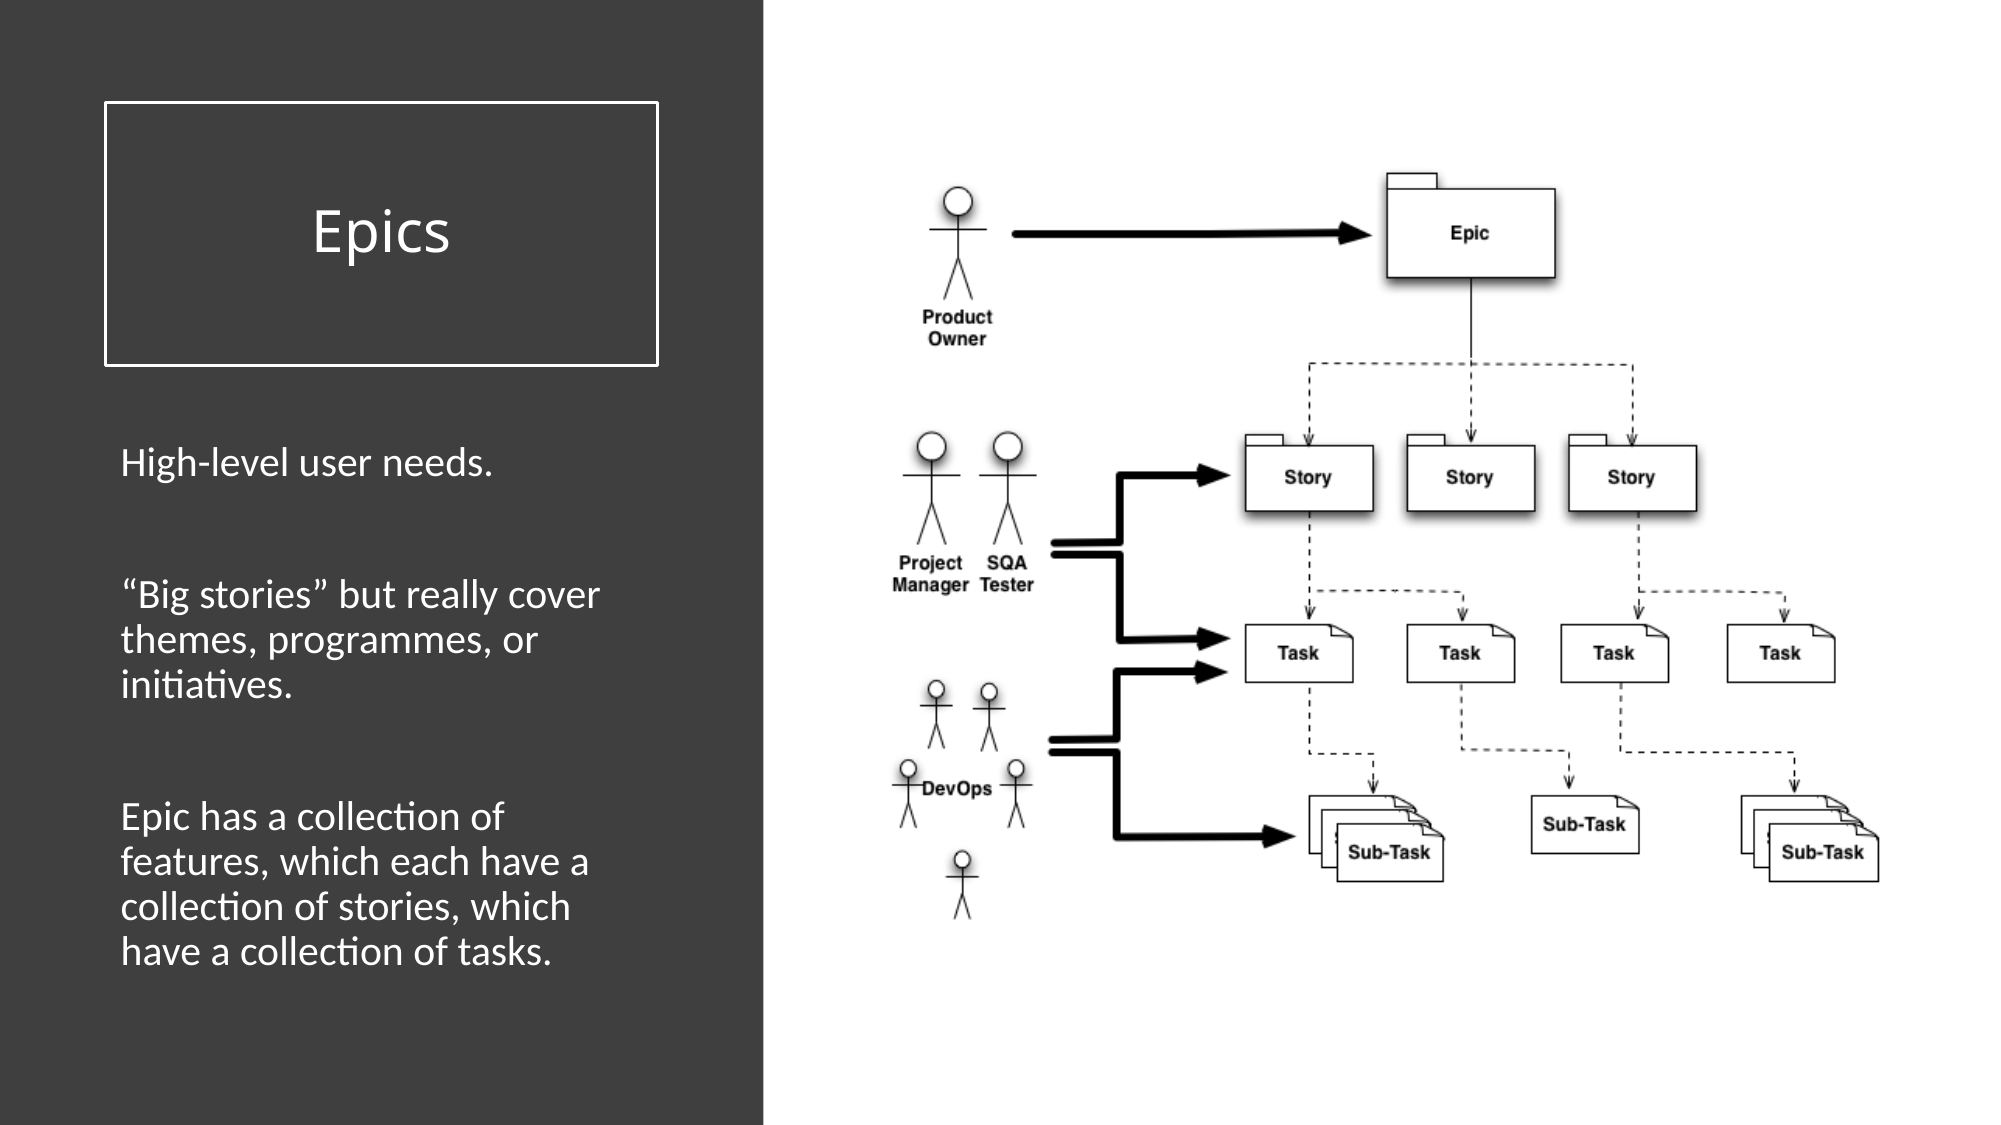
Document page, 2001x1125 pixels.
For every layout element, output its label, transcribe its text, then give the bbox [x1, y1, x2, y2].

title Epics [105, 102, 658, 366]
text_box [0, 0, 764, 1125]
list High-level user needs. “Big stories” but really cover themes, programmes, or initiatives. Epic has a collection of features, which each have a collection of stories, which have a collection of tasks. [105, 432, 658, 994]
picture [869, 148, 1895, 951]
